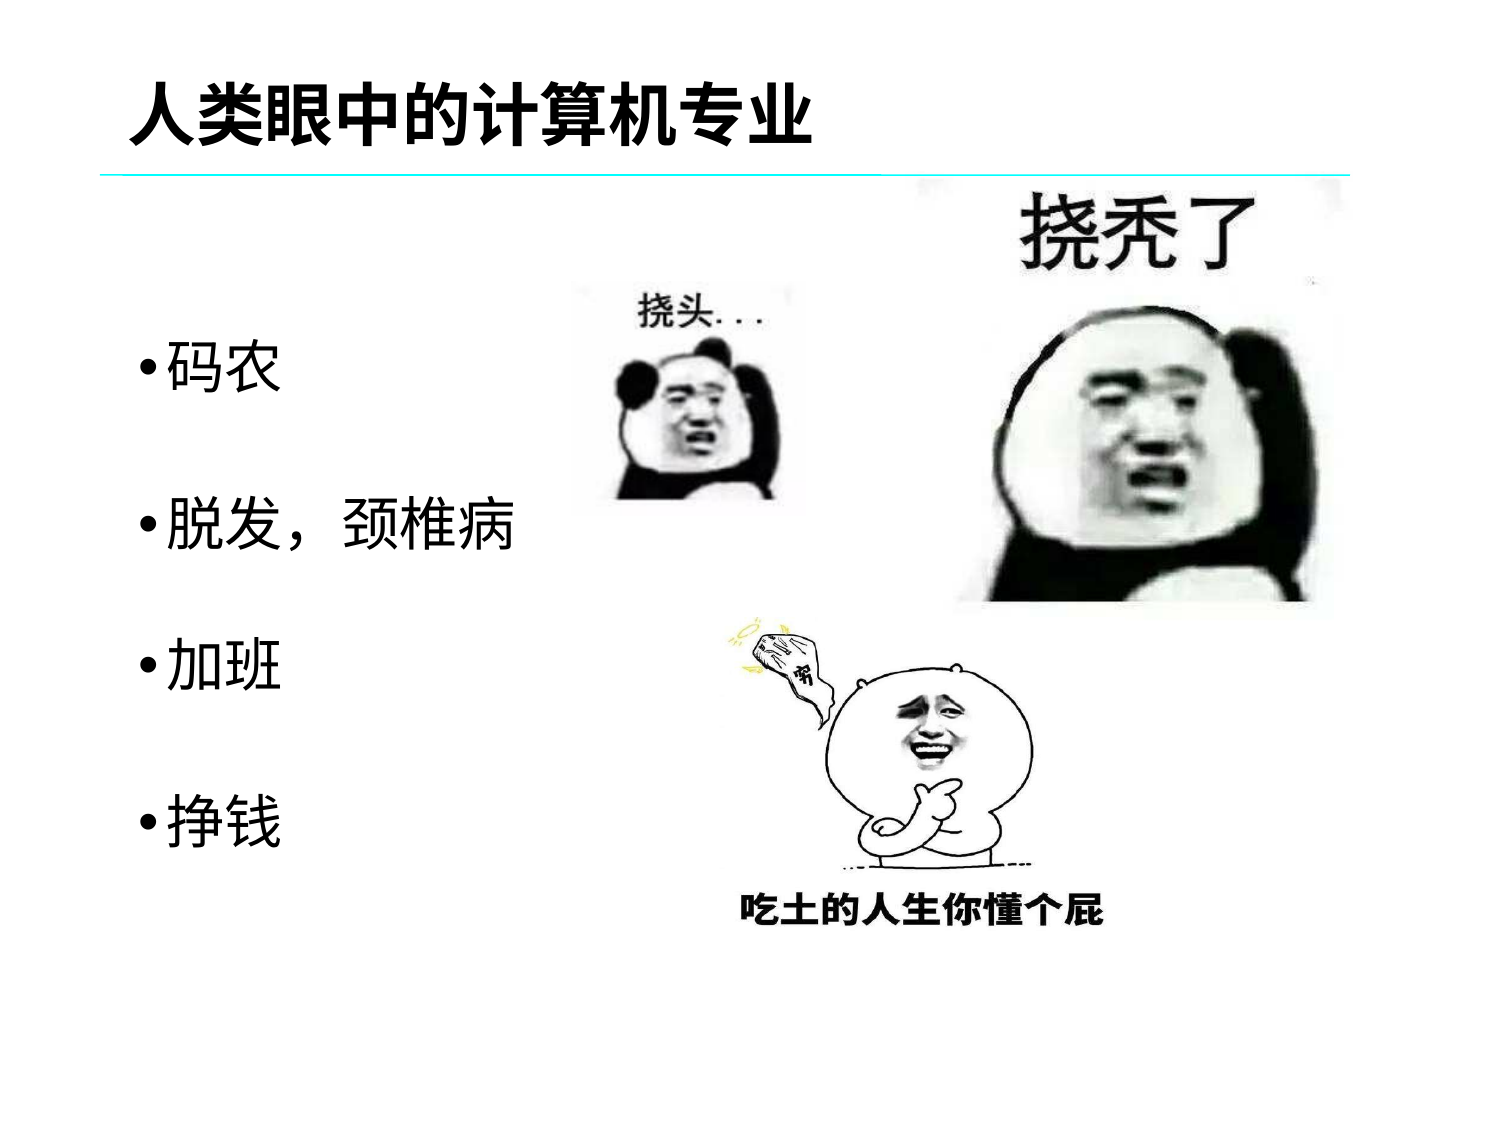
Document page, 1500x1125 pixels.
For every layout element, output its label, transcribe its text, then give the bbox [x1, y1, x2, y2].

text_box 码农 脱发，颈椎病 加班 挣钱 [123, 330, 1399, 1004]
picture [714, 162, 1372, 944]
picture [571, 281, 806, 516]
text_box 人类眼中的计算机专业 [112, 49, 1388, 188]
